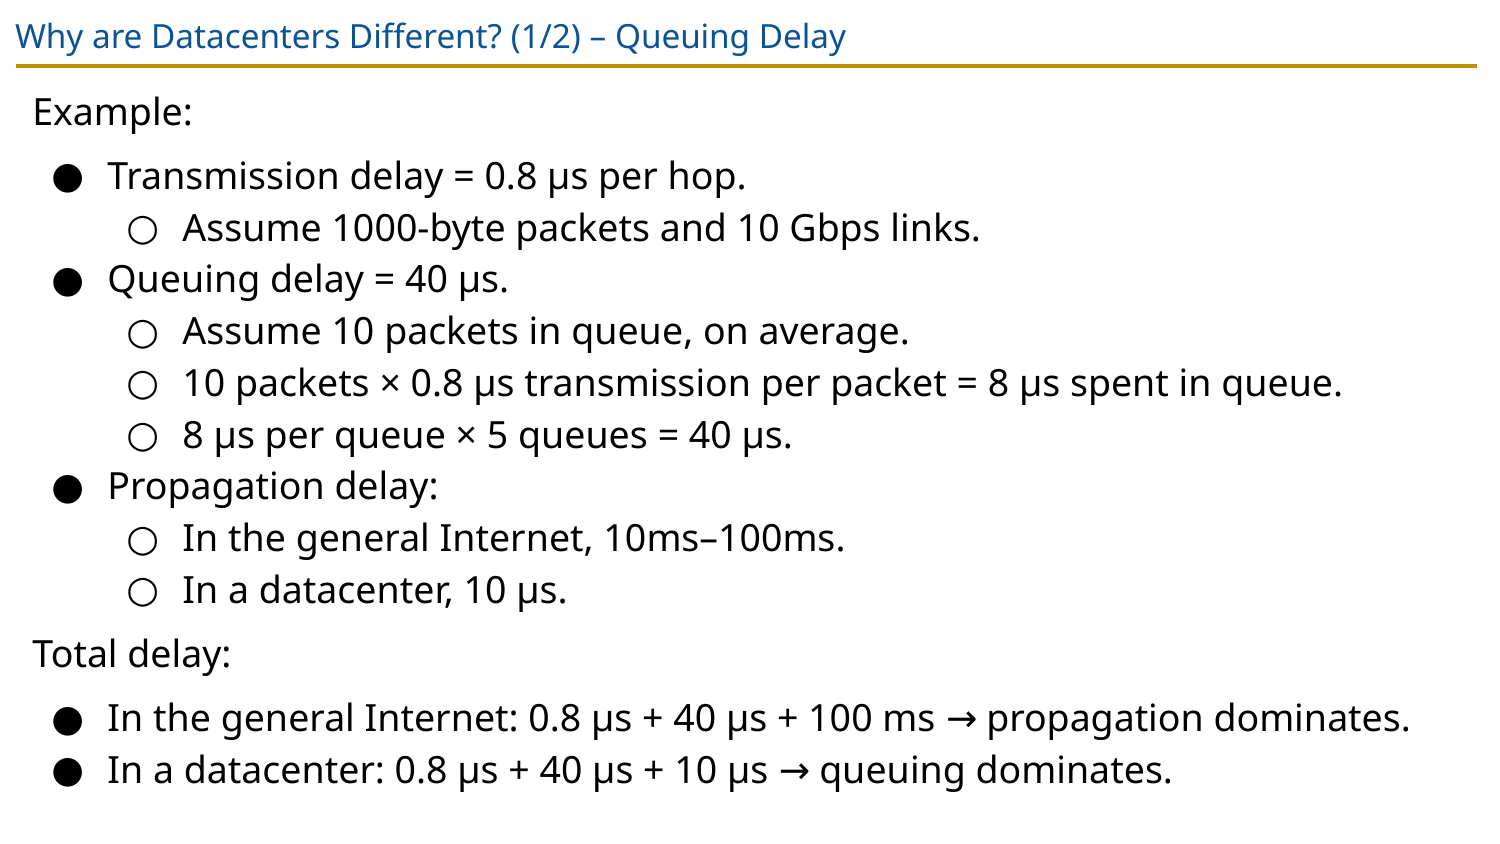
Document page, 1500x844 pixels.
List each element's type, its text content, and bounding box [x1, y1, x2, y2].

list Example: Transmission delay = 0.8 μs per hop. Assume 1000-byte packets and 10 Gbps links. Queuing delay = 40 μs. Assume 10 packets in queue, on average. 10 packets × 0.8 μs transmission per packet = 8 μs spent in queue. 8 μs per queue × 5 queues = 40 μs. Propagation delay: In the general Internet, 10ms–100ms. In a datacenter, 10 μs. Total delay: In the general Internet: 0.8 μs + 40 μs + 100 ms → propagation dominates. In a datacenter: 0.8 μs + 40 μs + 10 μs → queuing dominates. [17, 65, 1480, 828]
title Why are Datacenters Different? (1/2) – Queuing Delay [0, 0, 1500, 65]
